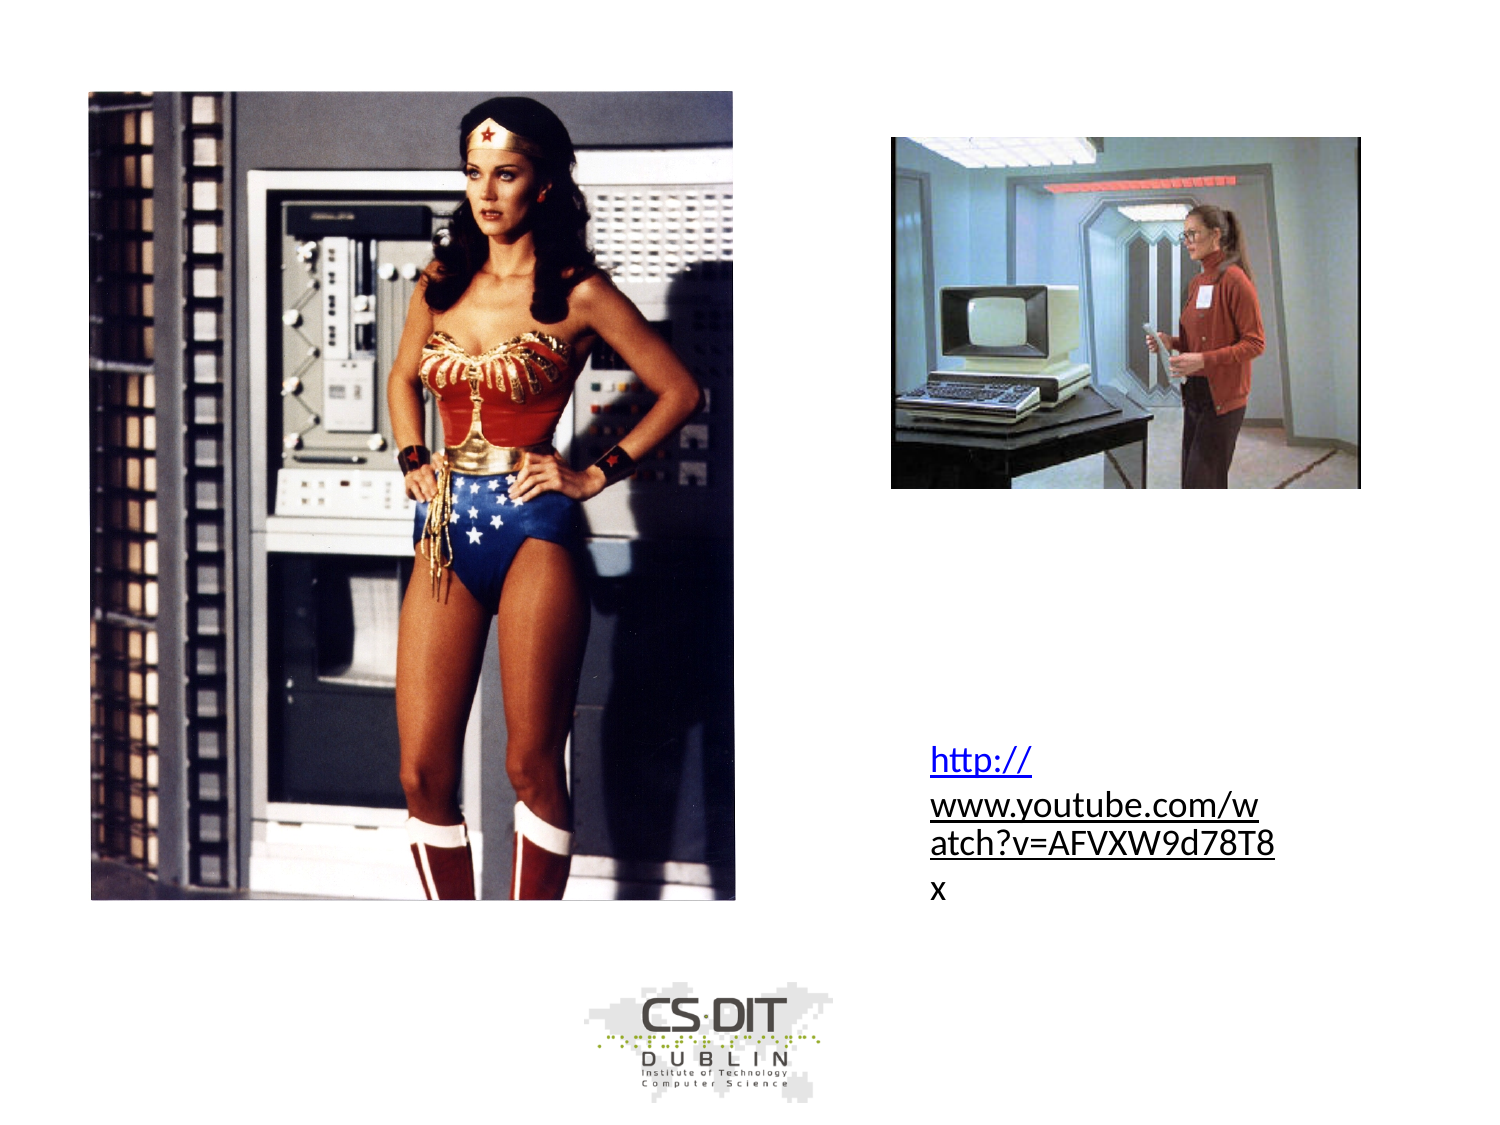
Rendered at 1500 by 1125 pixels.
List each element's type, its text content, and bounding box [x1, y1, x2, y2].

picture [584, 982, 833, 1103]
text_box http://www.youtube.com/watch?v=AFVXW9d78T8x [915, 727, 1291, 878]
picture [87, 89, 736, 902]
picture [891, 136, 1361, 490]
